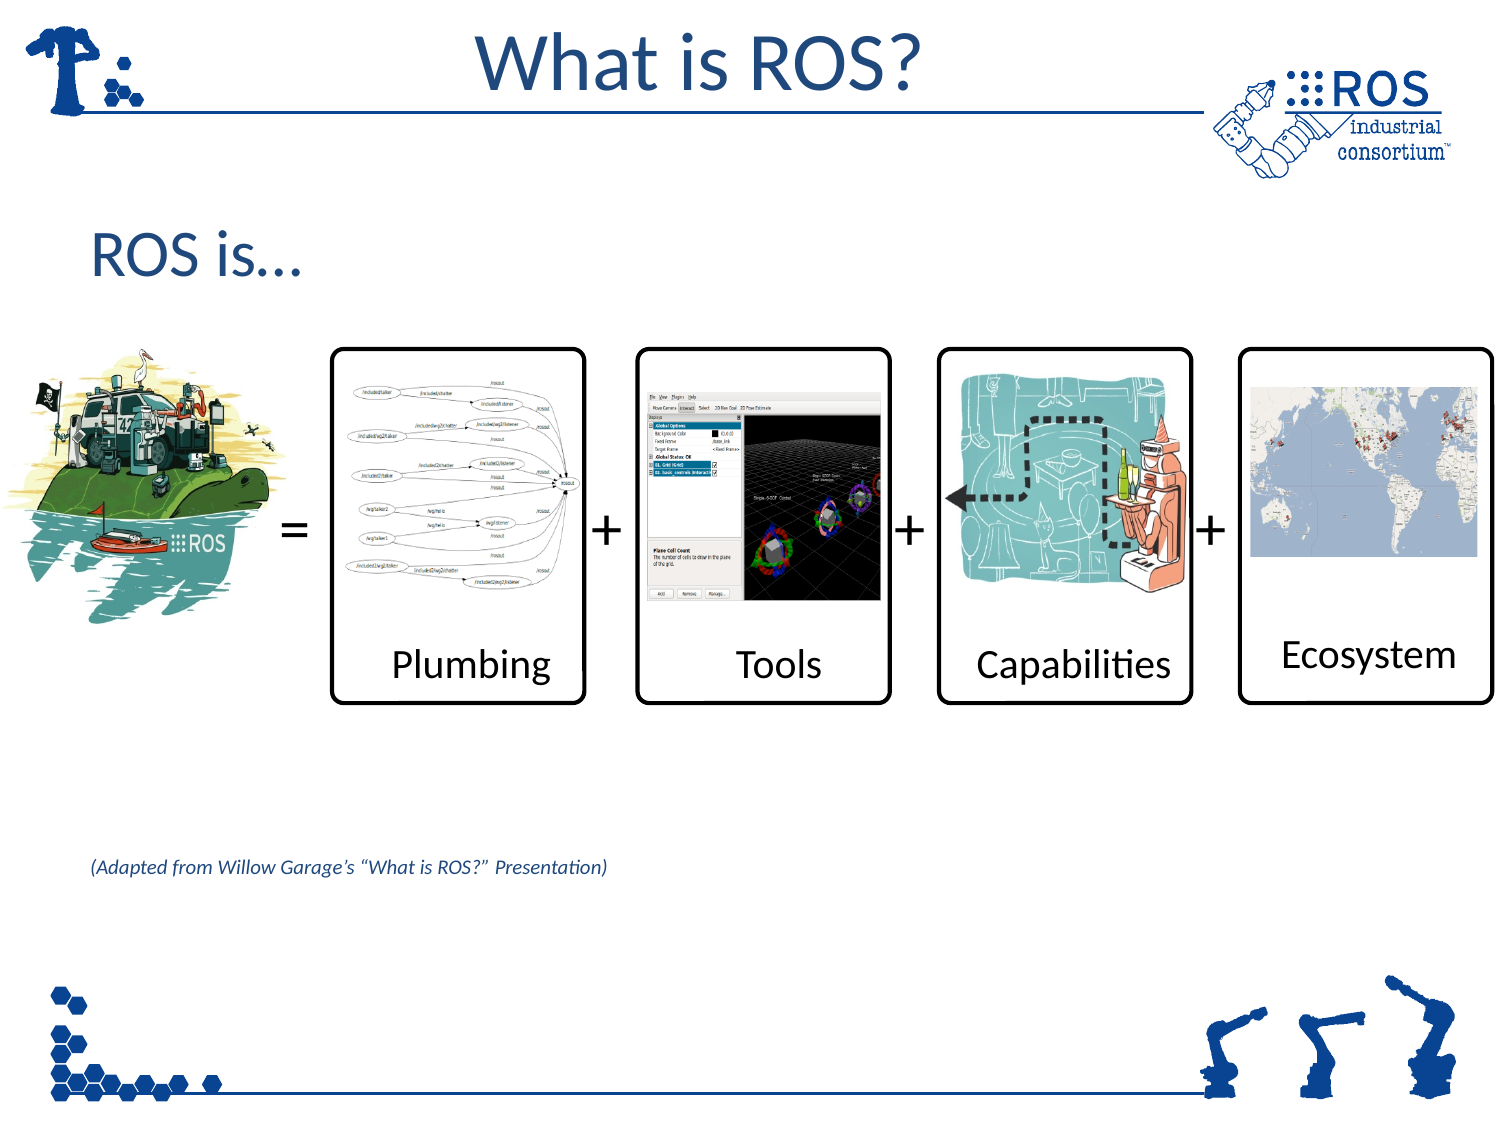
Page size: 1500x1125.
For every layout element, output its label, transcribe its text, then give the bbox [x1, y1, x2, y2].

picture [1, 340, 289, 626]
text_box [1239, 348, 1493, 704]
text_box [331, 348, 585, 704]
title What is ROS? [150, 0, 1250, 113]
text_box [938, 348, 1192, 704]
list ROS is… (Adapted from Willow Garage’s “What is ROS?” Presentation) [75, 202, 1425, 945]
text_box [637, 348, 891, 704]
